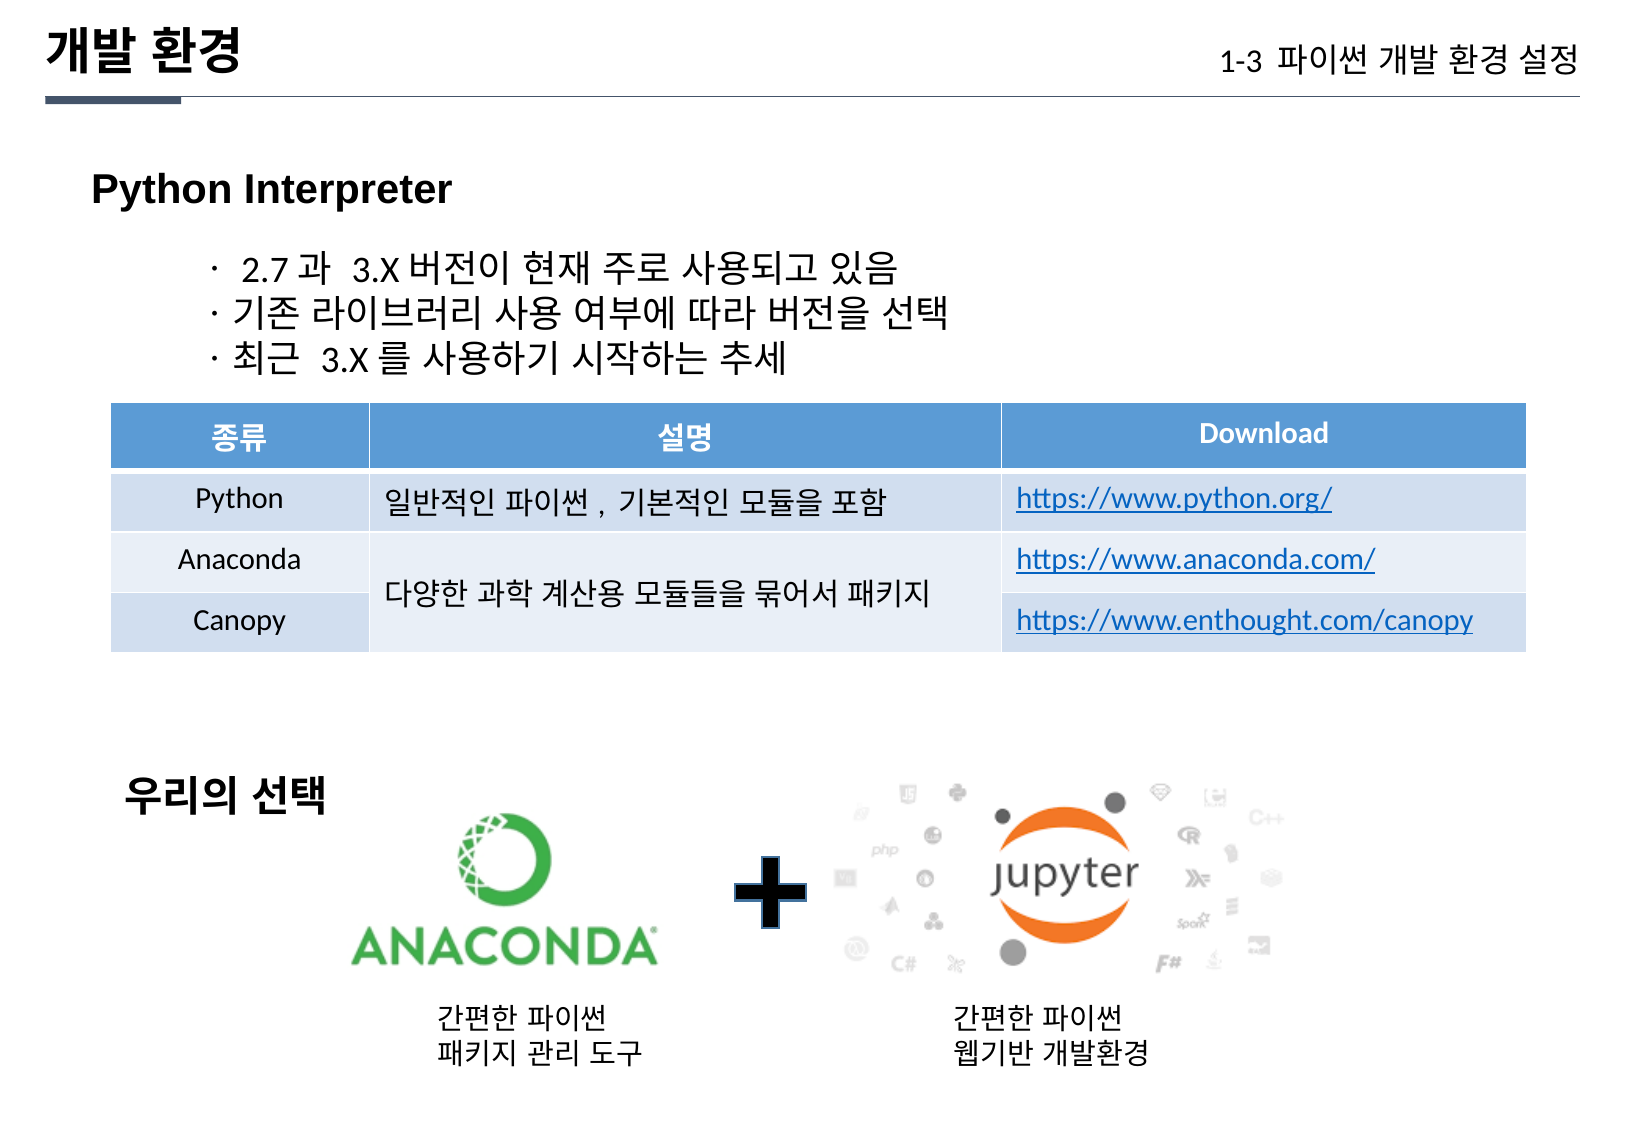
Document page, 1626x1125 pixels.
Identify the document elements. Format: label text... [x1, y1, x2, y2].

table_cell https://www.enthought.com/canopy [1002, 593, 1526, 652]
text_box 간편한 파이썬 패키지 관리 도구 [423, 992, 659, 1078]
table_header 설명 [370, 403, 1001, 468]
table_header 종류 [111, 403, 369, 468]
table_cell Anaconda [111, 533, 369, 592]
picture [812, 751, 1311, 999]
text_box ㆍ2.7과 3.X버전이 현재 주로 사용되고 있음 ㆍ기존 라이브러리 사용 여부에 따라 버전을 선택 ㆍ최근 3.X를 사용하기 시작하는 추세 [183, 237, 966, 388]
text_box [734, 856, 807, 929]
table_header Download [1002, 403, 1526, 468]
table_cell 일반적인 파이썬, 기본적인 모듈을 포함 [370, 474, 1001, 531]
text_box Python Interpreter [76, 154, 541, 219]
list 1-3 파이썬 개발 환경 설정 [1038, 43, 1581, 134]
table_cell Canopy [111, 593, 369, 652]
table_cell Python [111, 474, 369, 531]
table_cell 다양한 과학 계산용 모듈들을 묶어서 패키지 [370, 533, 1001, 652]
text_box 우리의 선택 [109, 762, 575, 827]
table_cell https://www.python.org/ [1002, 474, 1526, 531]
picture [298, 801, 712, 977]
text_box [10, 41, 738, 105]
list 개발 환경 [45, 26, 965, 82]
table_cell https://www.anaconda.com/ [1002, 533, 1526, 592]
text_box 간편한 파이썬 웹기반 개발환경 [938, 999, 1166, 1078]
